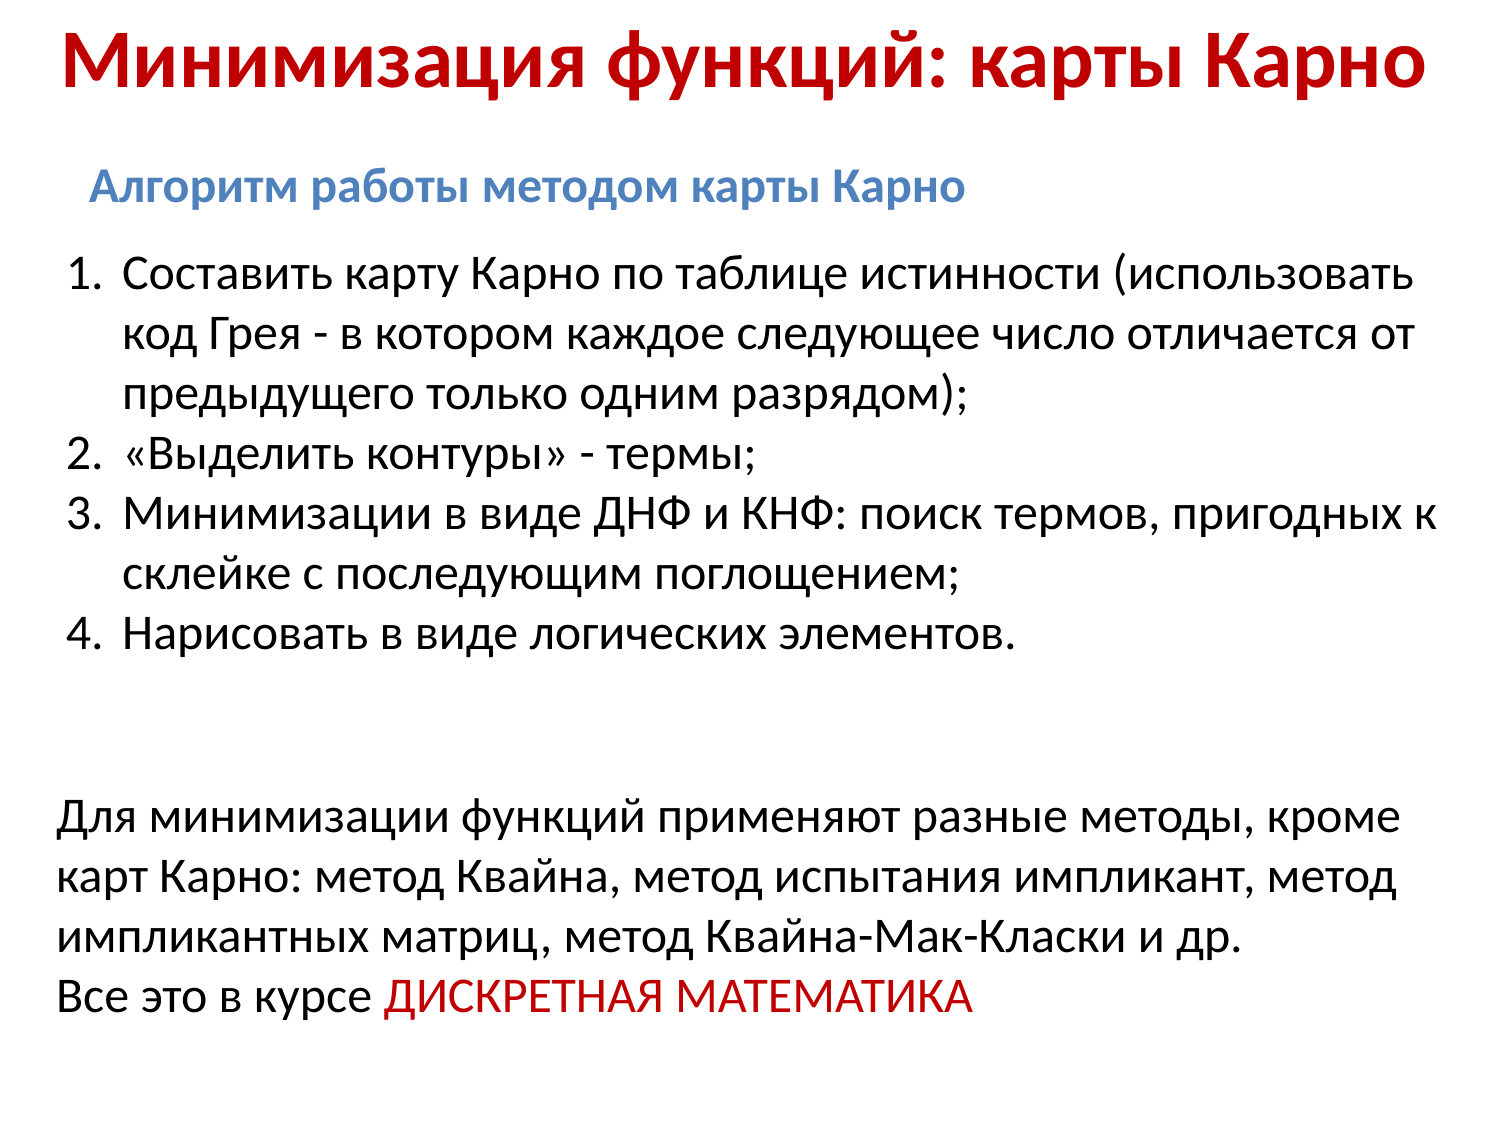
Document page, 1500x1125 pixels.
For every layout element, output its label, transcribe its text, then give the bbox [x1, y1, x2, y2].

text_box Для минимизации функций применяют разные методы, кроме карт Карно: метод Квайна, метод испытания импликант, метод импликантных матриц, метод Квайна-Мак-Класки и др. Все это в курсе ДИСКРЕТНАЯ МАТЕМАТИКА [41, 775, 1436, 1030]
text_box Составить карту Карно по таблице истинности (использовать код Грея - в котором каждое следующее число отличается от предыдущего только одним разрядом); «Выделить контуры» - термы; Минимизации в виде ДНФ и КНФ: поиск термов, пригодных к склейке с последующим поглощением; Нарисовать в виде логических элементов. [51, 231, 1481, 667]
text_box Алгоритм работы методом карты Карно [74, 145, 982, 221]
title Минимизация функций: карты Карно [17, 5, 1471, 102]
